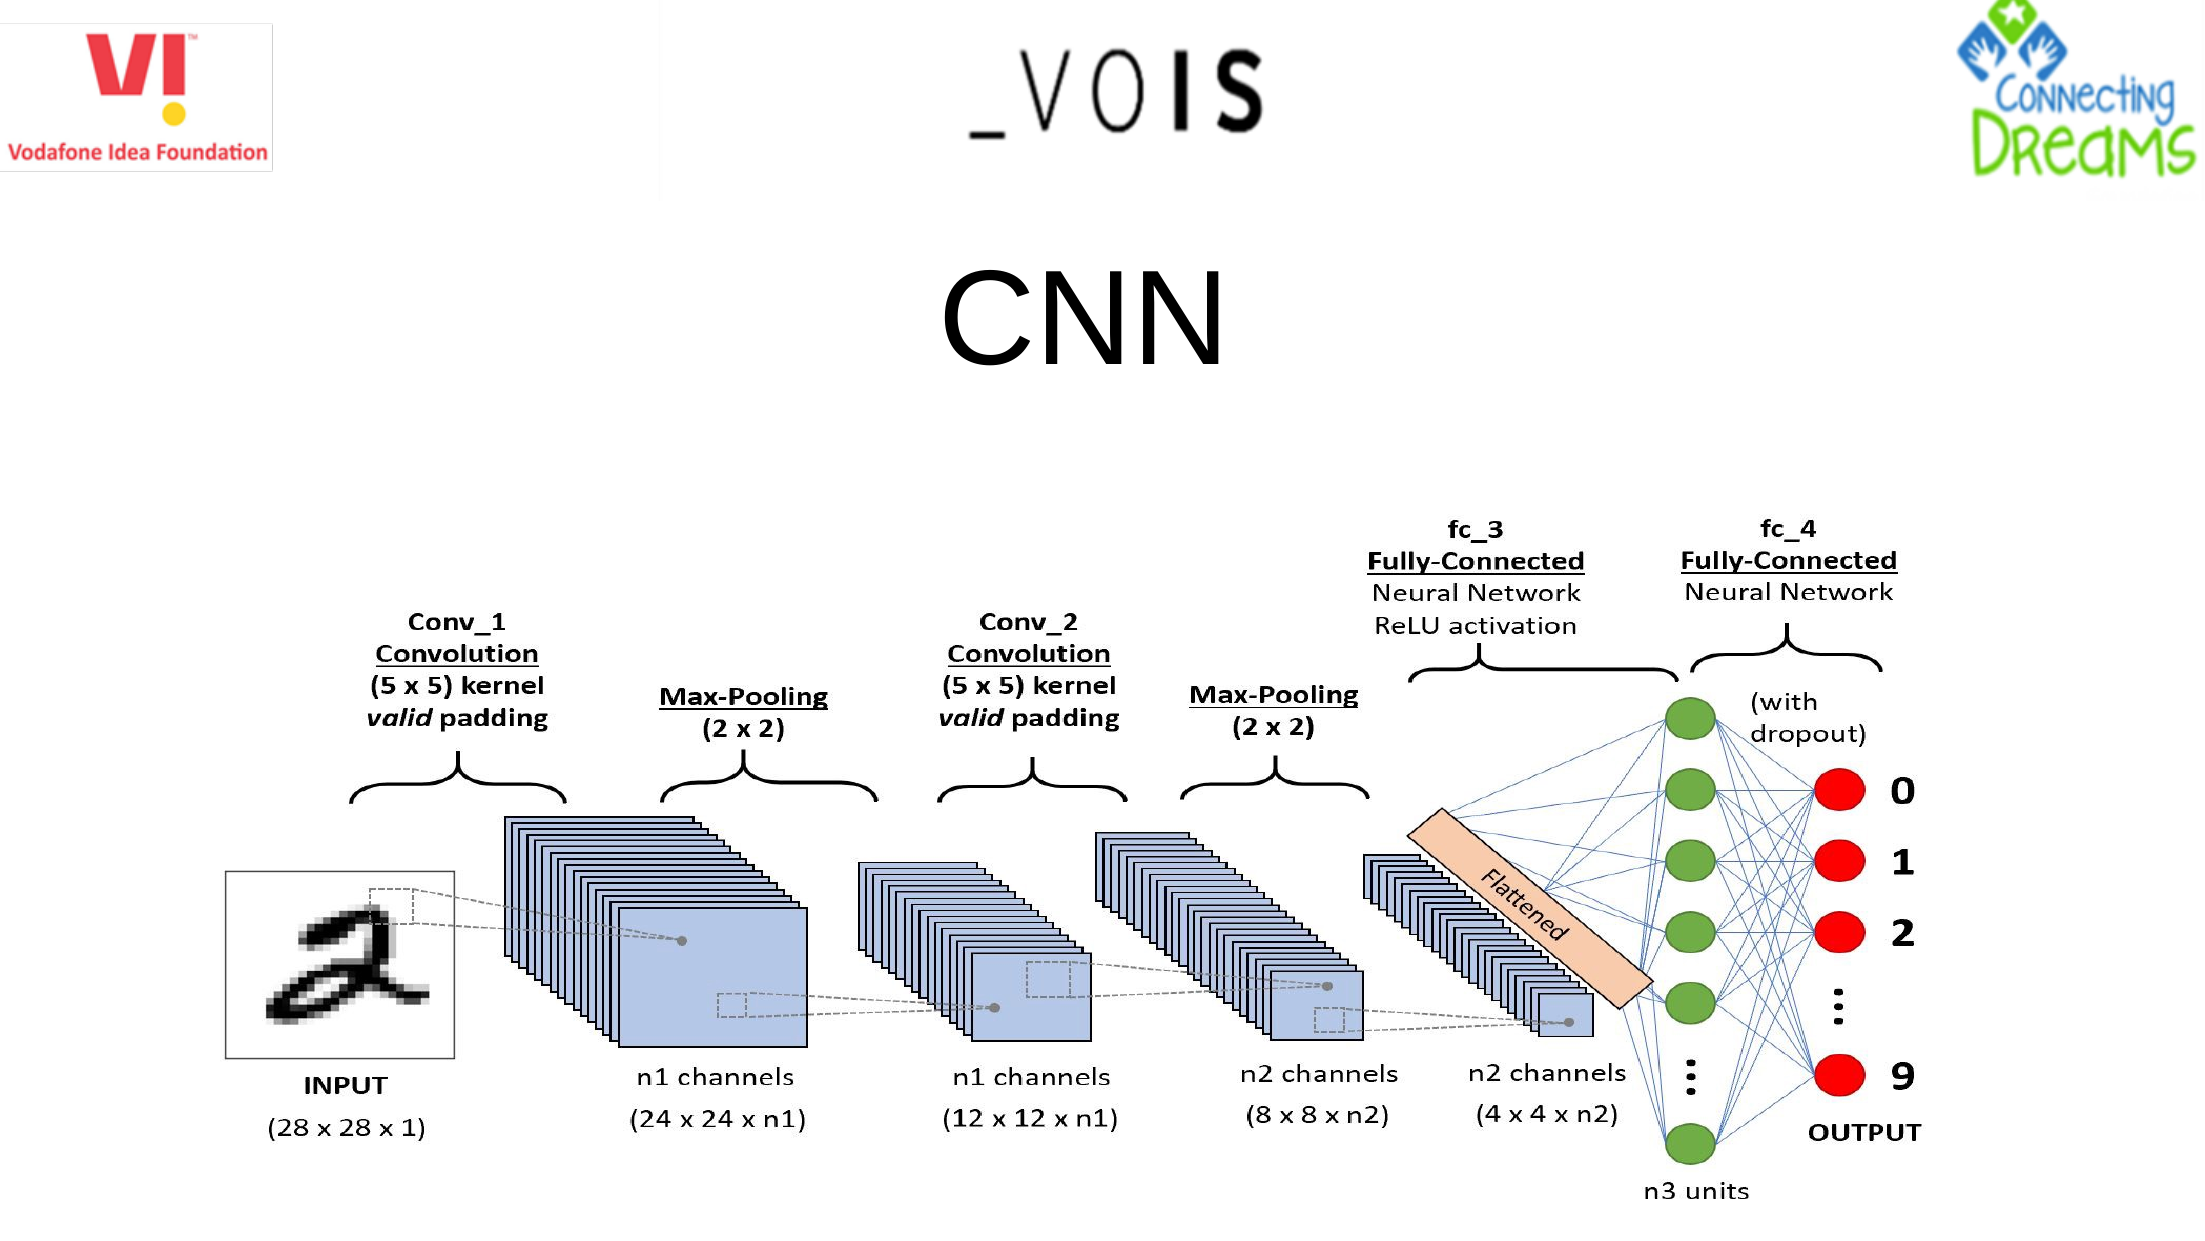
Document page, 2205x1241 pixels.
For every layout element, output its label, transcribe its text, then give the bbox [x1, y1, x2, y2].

picture [0, 0, 2205, 201]
text_box CNN [91, 206, 2076, 414]
picture [220, 485, 1948, 1241]
